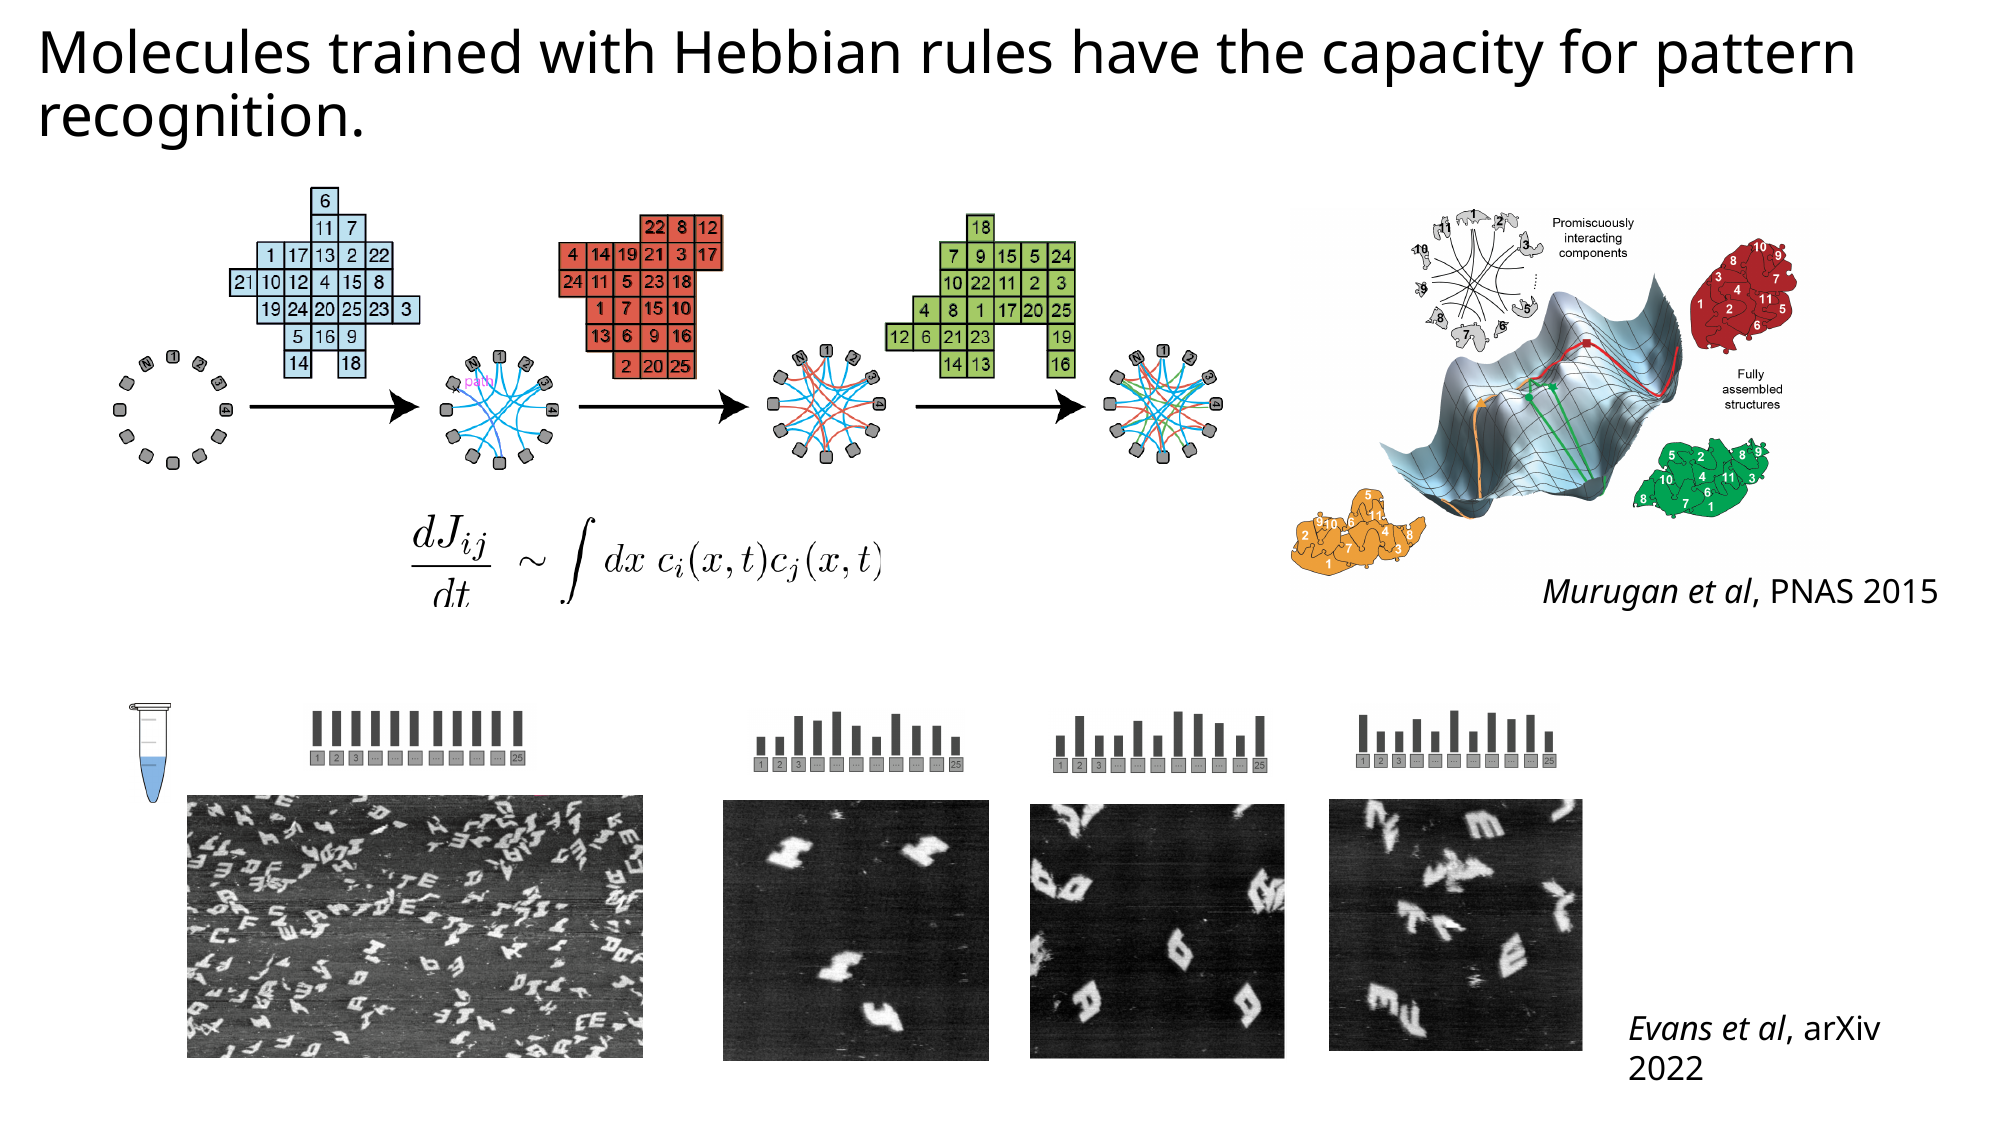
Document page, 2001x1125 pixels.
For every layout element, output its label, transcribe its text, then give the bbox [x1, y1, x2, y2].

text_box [94, 172, 1249, 608]
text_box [129, 703, 1976, 1063]
text_box Molecules trained with Hebbian rules have the capacity for pattern recognition. [22, 18, 1910, 154]
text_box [1290, 208, 1924, 616]
